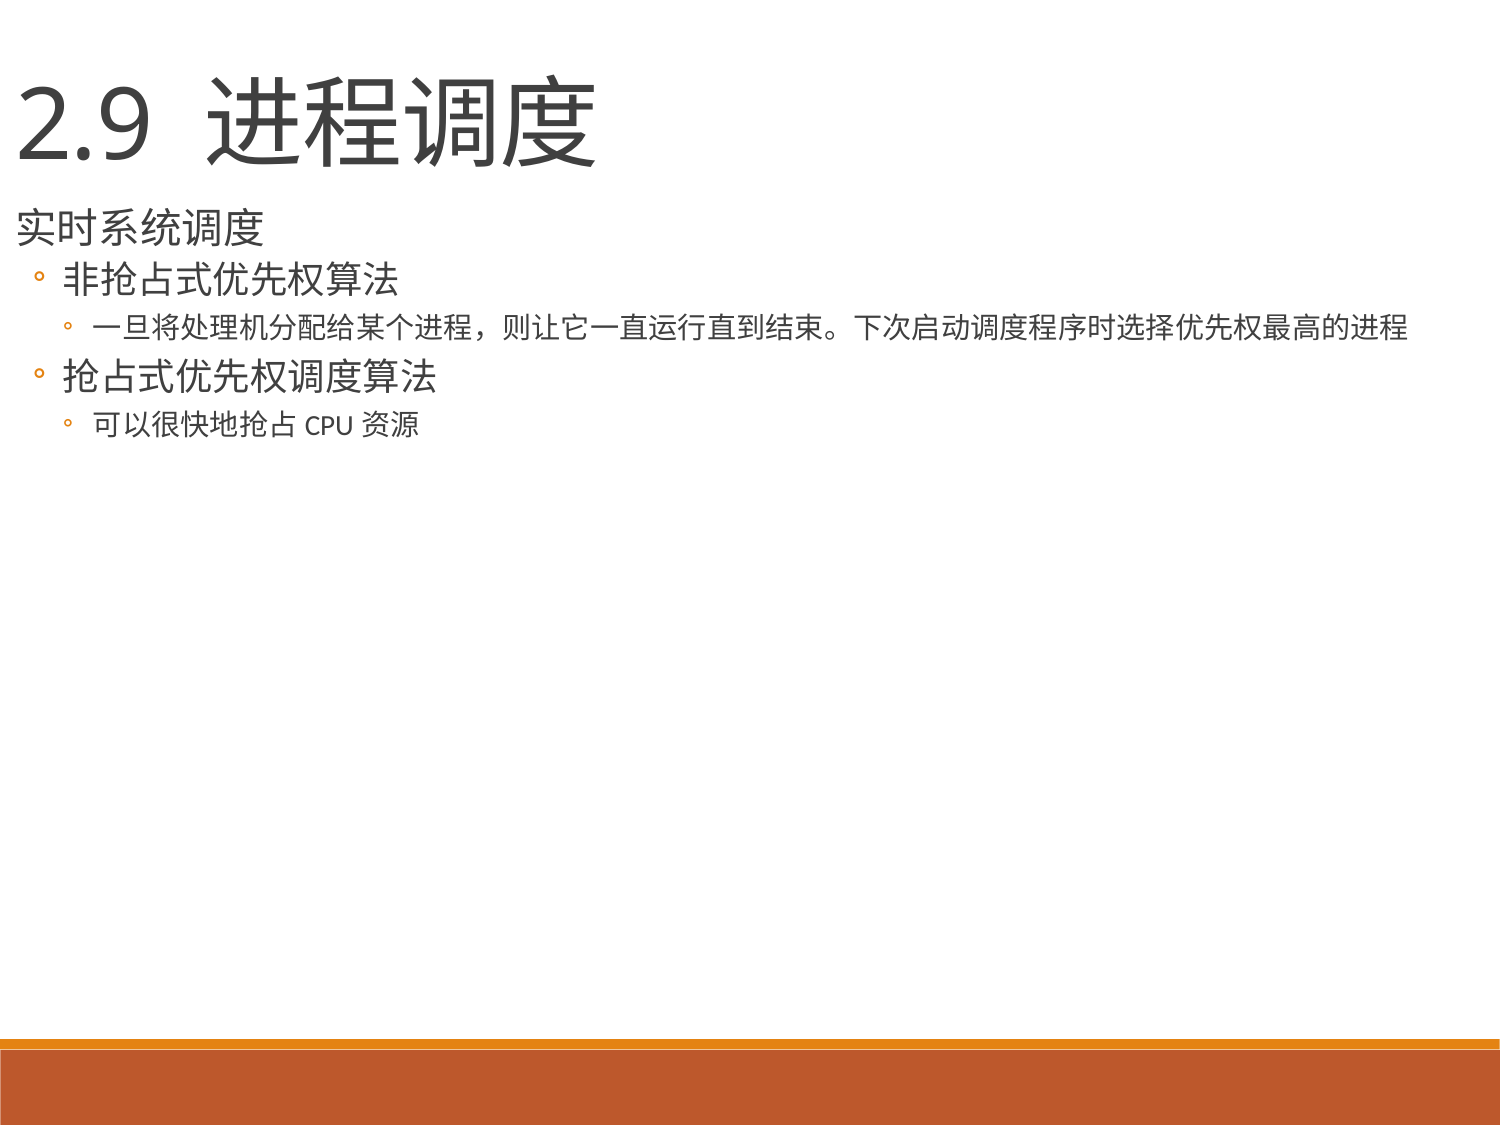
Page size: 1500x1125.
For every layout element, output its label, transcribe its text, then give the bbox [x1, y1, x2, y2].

title 2.9 进程调度 [0, 0, 1500, 188]
list 实时系统调度 非抢占式优先权算法 一旦将处理机分配给某个进程，则让它一直运行直到结束。下次启动调度程序时选择优先权最高的进程 抢占式优先权调度算法 可以很快地抢占CPU资源 [0, 200, 1500, 1075]
